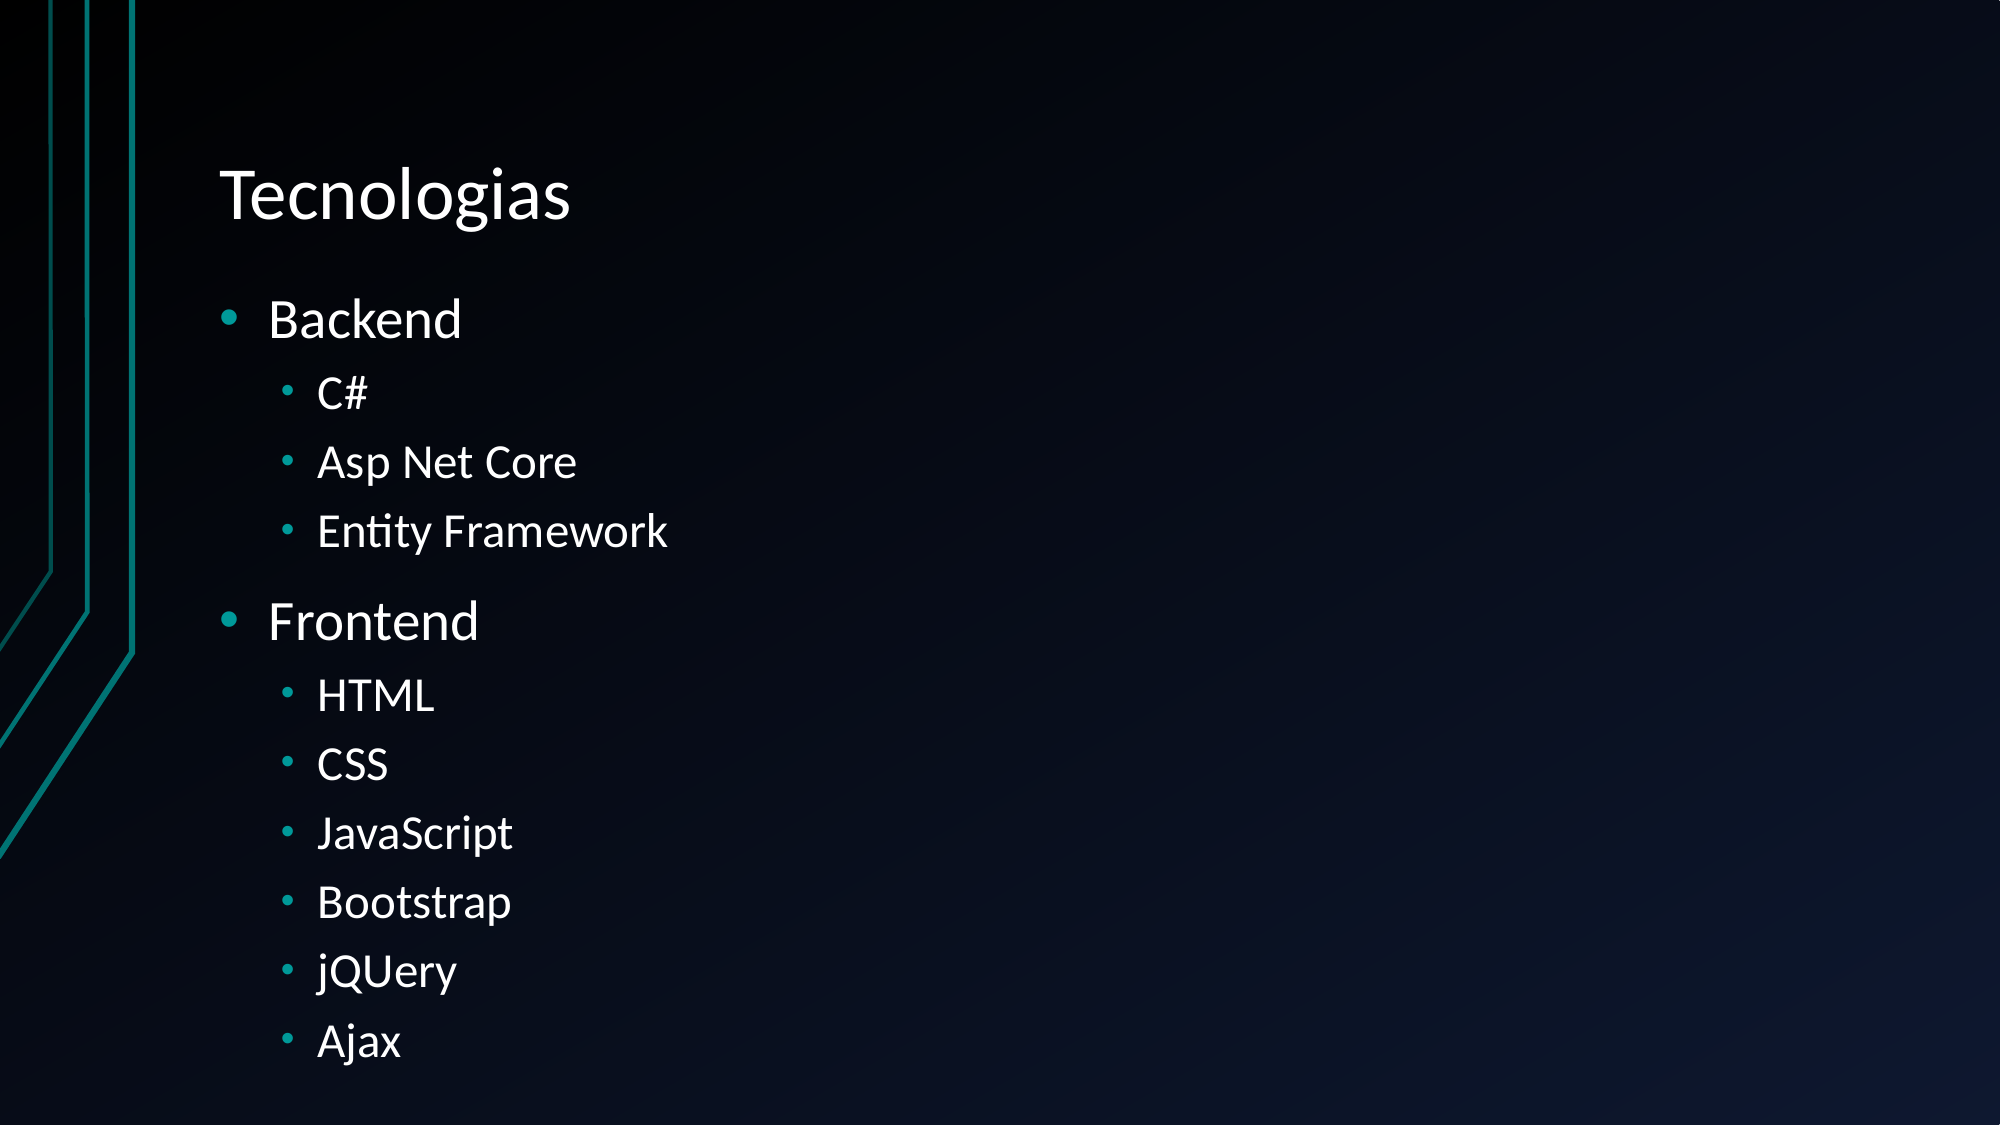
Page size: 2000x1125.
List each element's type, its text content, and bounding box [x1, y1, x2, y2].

title Tecnologias [199, 45, 1900, 246]
list Backend C# Asp Net Core Entity Framework Frontend HTML CSS JavaScript Bootstrap jQUery Ajax [199, 279, 1900, 1080]
